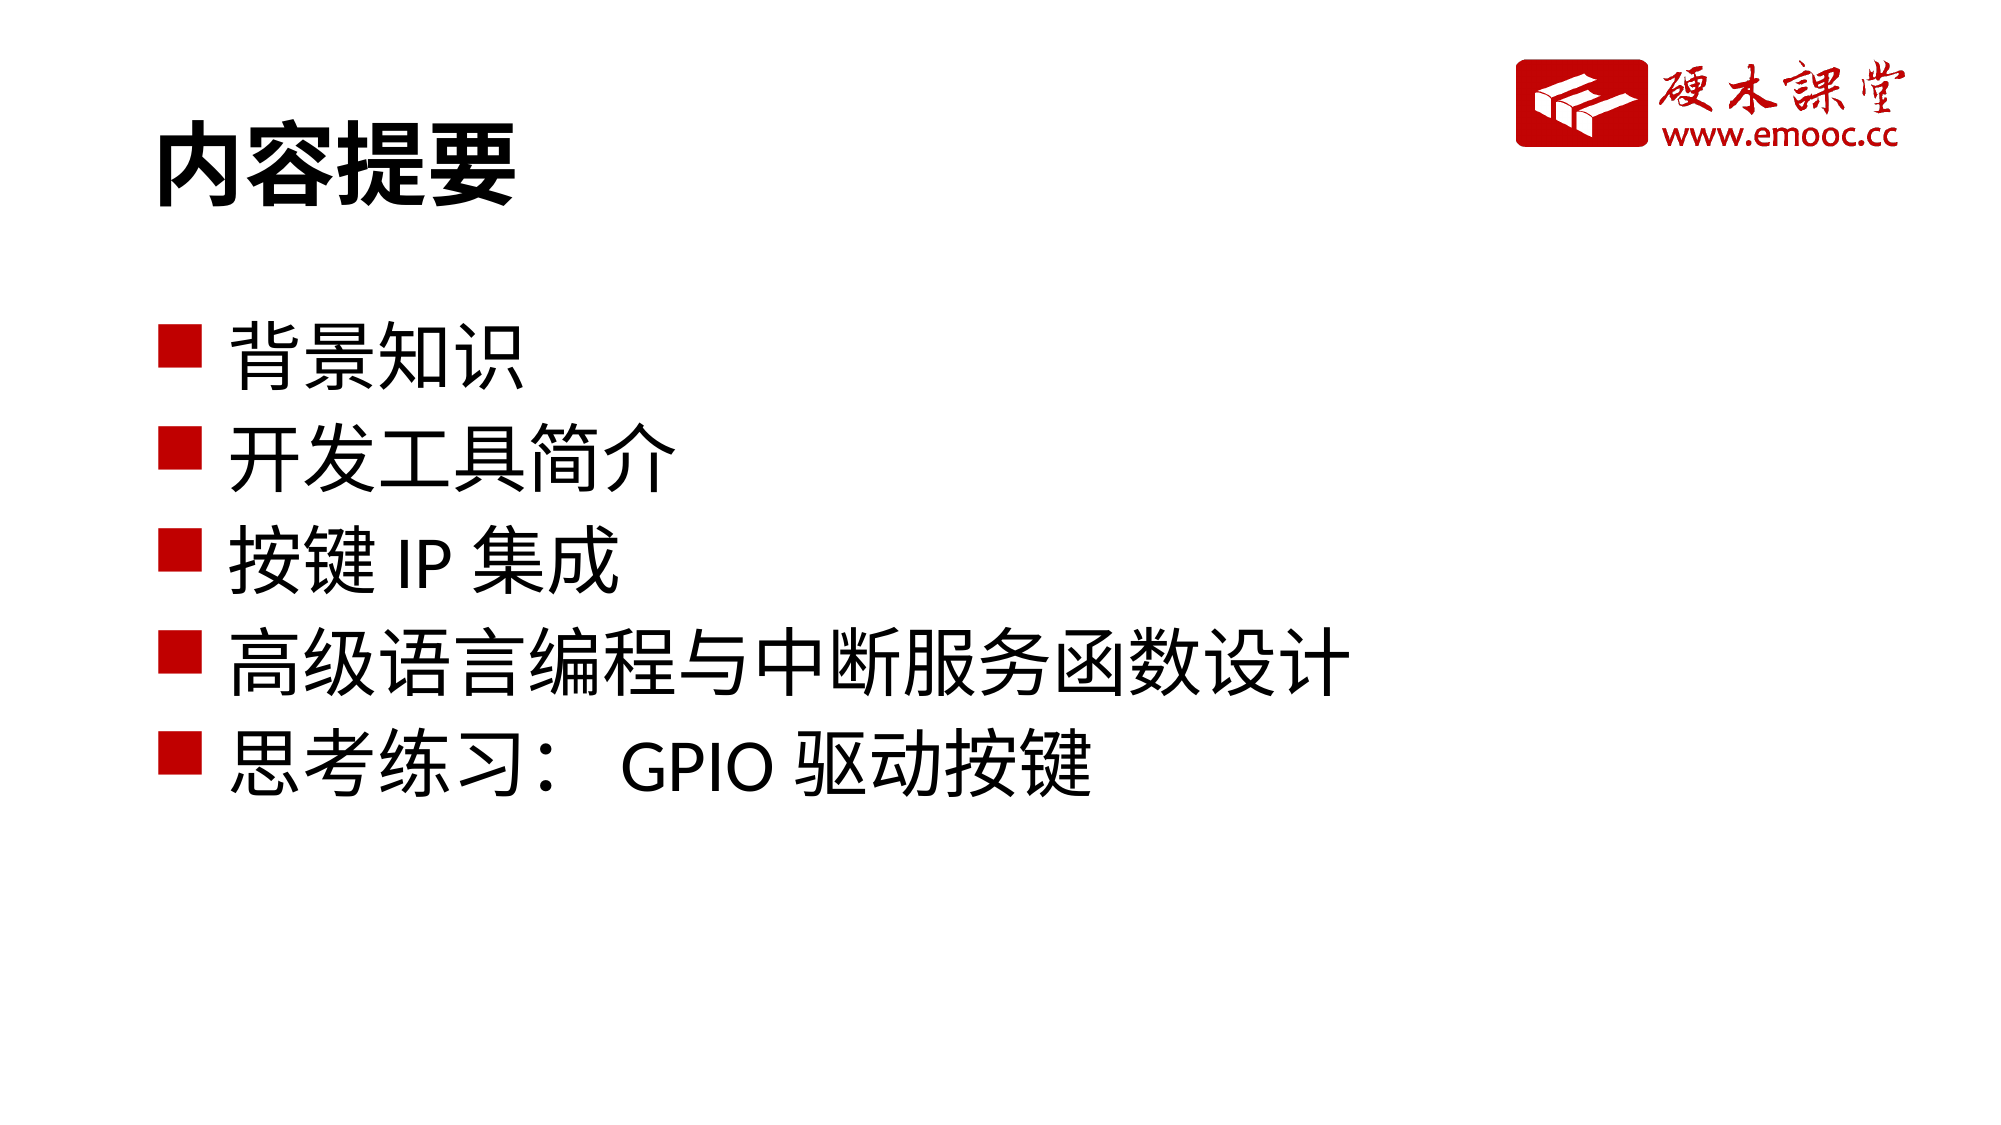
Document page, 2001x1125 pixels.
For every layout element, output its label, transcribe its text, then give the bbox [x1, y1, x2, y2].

list 背景知识 开发工具简介 按键IP集成 高级语言编程与中断服务函数设计 思考练习：GPIO驱动按键 [137, 312, 1863, 1027]
picture [1863, 59, 1905, 147]
title 内容提要 [137, 59, 1863, 278]
